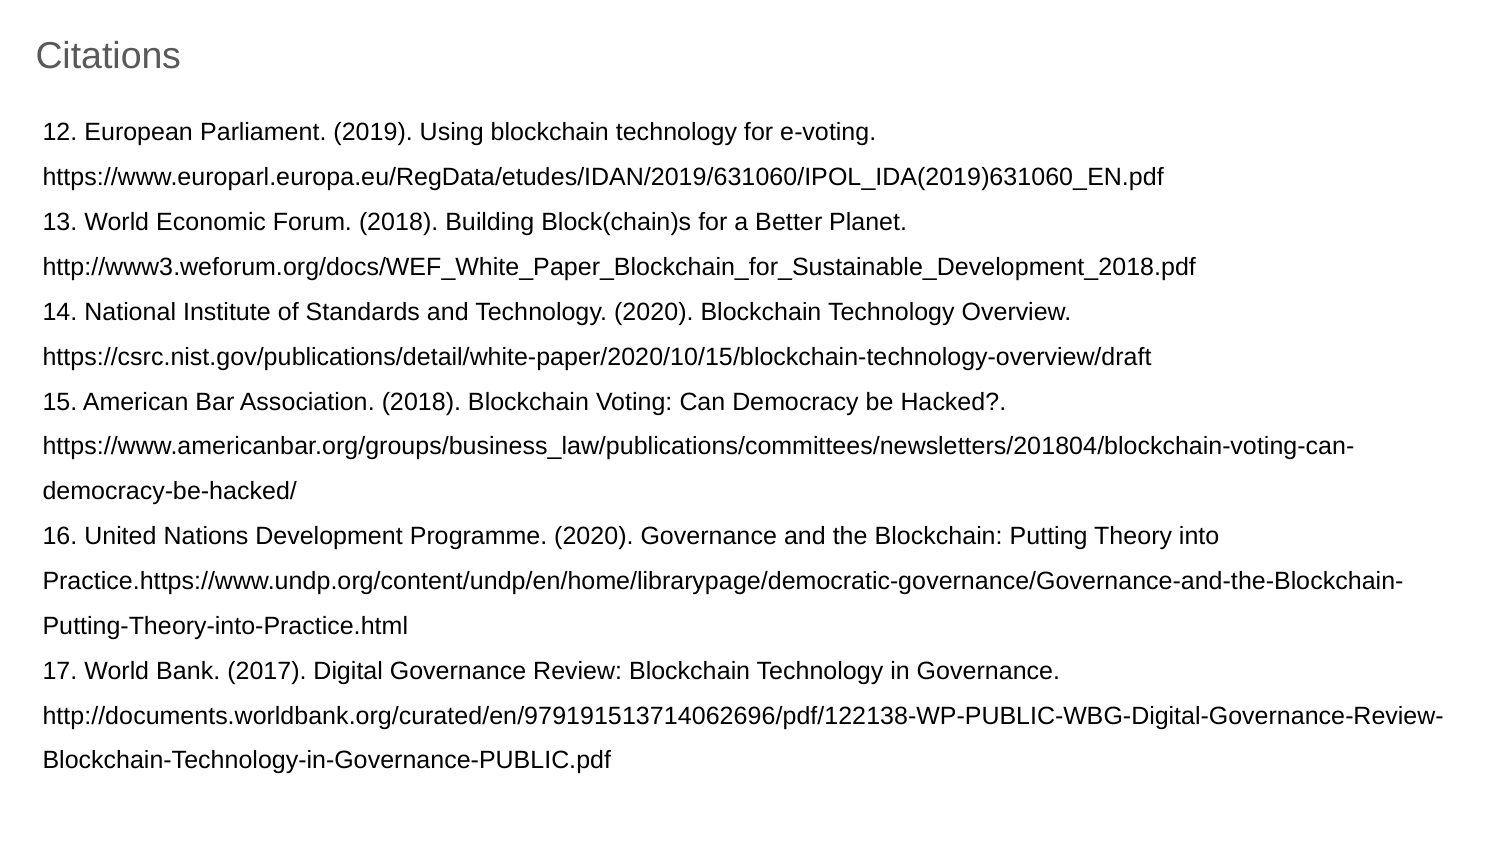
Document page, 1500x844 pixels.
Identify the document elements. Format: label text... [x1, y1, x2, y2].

text_box 12. European Parliament. (2019). Using blockchain technology for e-voting. https://www.europarl.europa.eu/RegData/etudes/IDAN/2019/631060/IPOL_IDA(2019)631060_EN.pdf 13. World Economic Forum. (2018). Building Block(chain)s for a Better Planet. http://www3.weforum.org/docs/WEF_White_Paper_Blockchain_for_Sustainable_Development_2018.pdf 14. National Institute of Standards and Technology. (2020). Blockchain Technology Overview. https://csrc.nist.gov/publications/detail/white-paper/2020/10/15/blockchain-technology-overview/draft 15. American Bar Association. (2018). Blockchain Voting: Can Democracy be Hacked?. https://www.americanbar.org/groups/business_law/publications/committees/newsletters/201804/blockchain-voting-can-democracy-be-hacked/ 16. United Nations Development Programme. (2020). Governance and the Blockchain: Putting Theory into Practice.https://www.undp.org/content/undp/en/home/librarypage/democratic-governance/Governance-and-the-Blockchain-Putting-Theory-into-Practice.html 17. World Bank. (2017). Digital Governance Review: Blockchain Technology in Governance. http://documents.worldbank.org/curated/en/979191513714062696/pdf/122138-WP-PUBLIC-WBG-Digital-Governance-Review-Blockchain-Technology-in-Governance-PUBLIC.pdf [27, 85, 1477, 821]
text_box Citations [20, 15, 1484, 103]
